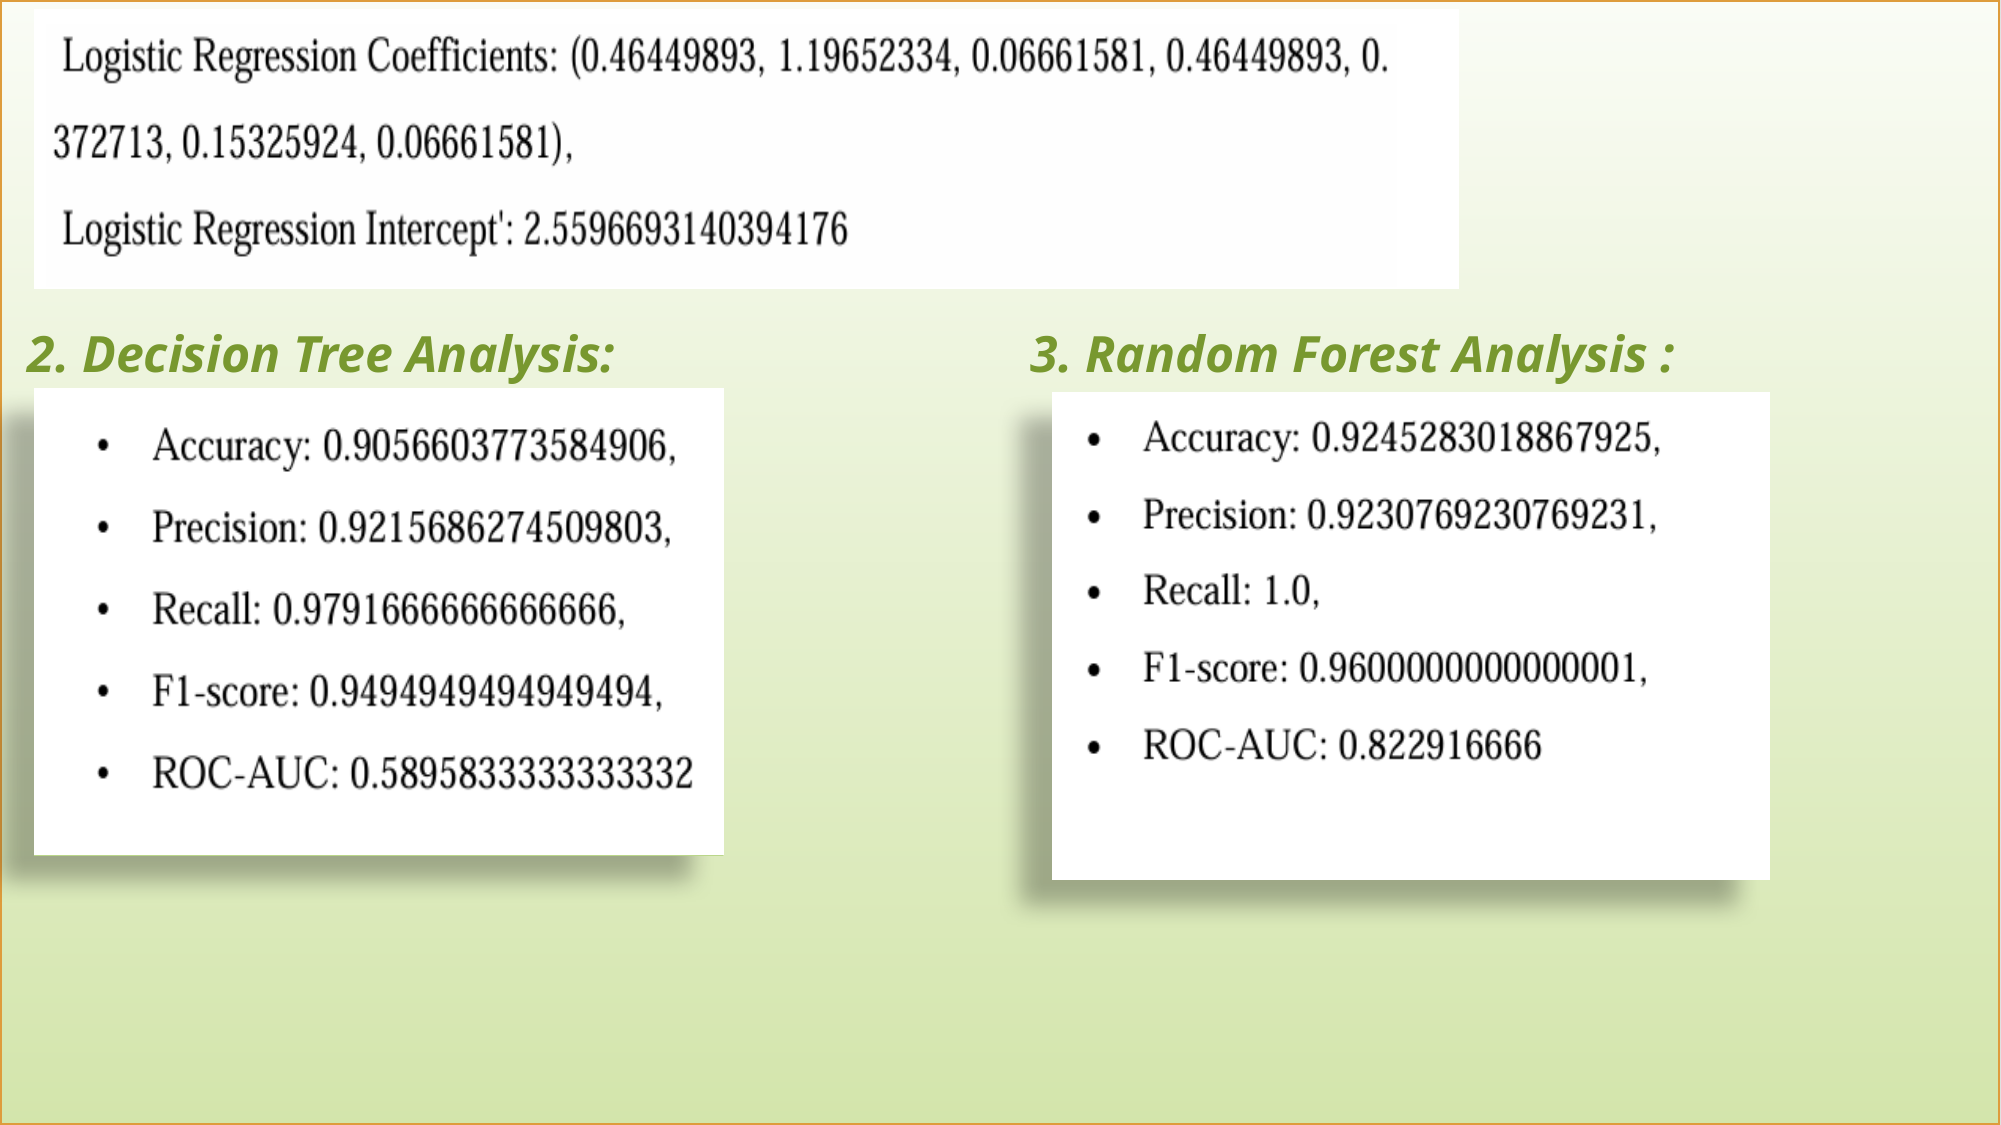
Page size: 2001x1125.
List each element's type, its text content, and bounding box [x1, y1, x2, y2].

text_box 2. Decision Tree Analysis: 3. Random Forest Analysis : [0, 0, 2000, 1125]
picture [33, 9, 1459, 290]
picture [1052, 391, 1771, 881]
picture [33, 387, 724, 856]
